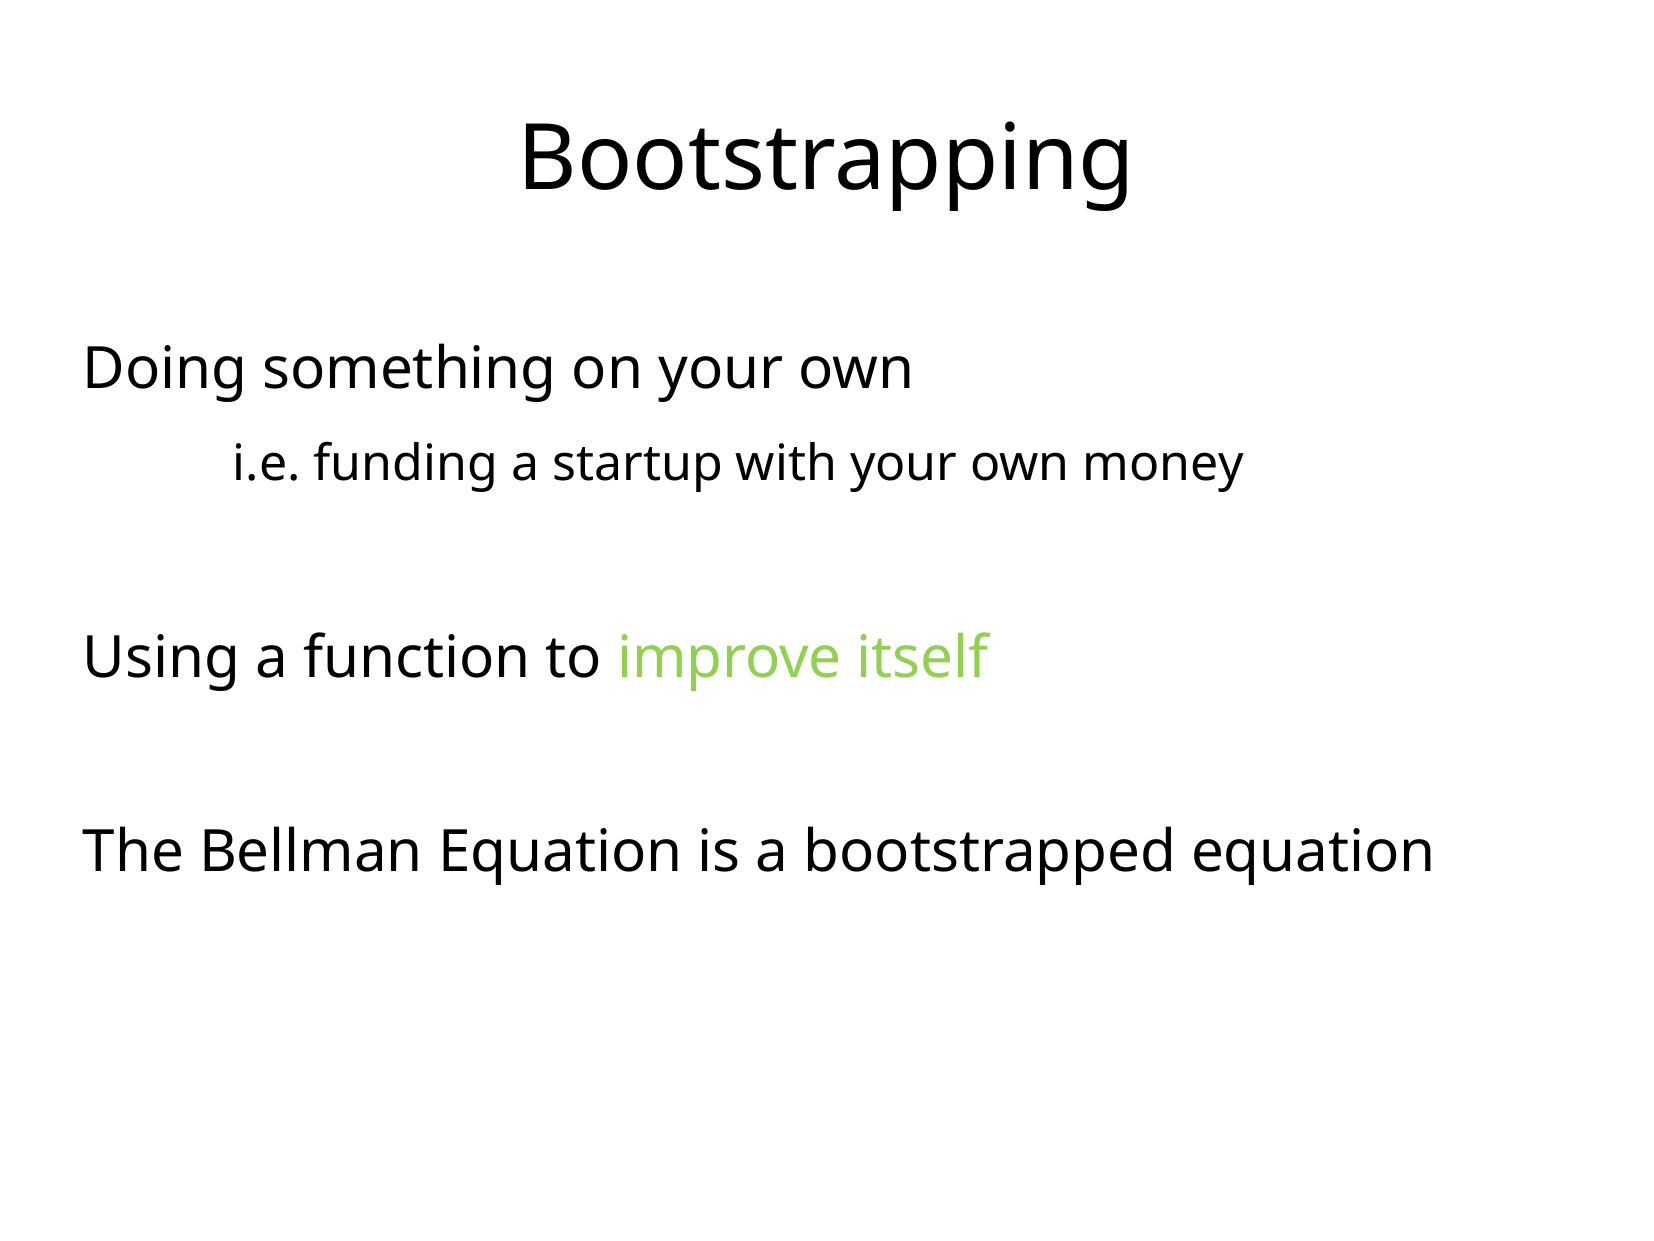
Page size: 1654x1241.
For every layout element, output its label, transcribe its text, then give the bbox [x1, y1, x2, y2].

title Bootstrapping [82, 49, 1571, 257]
